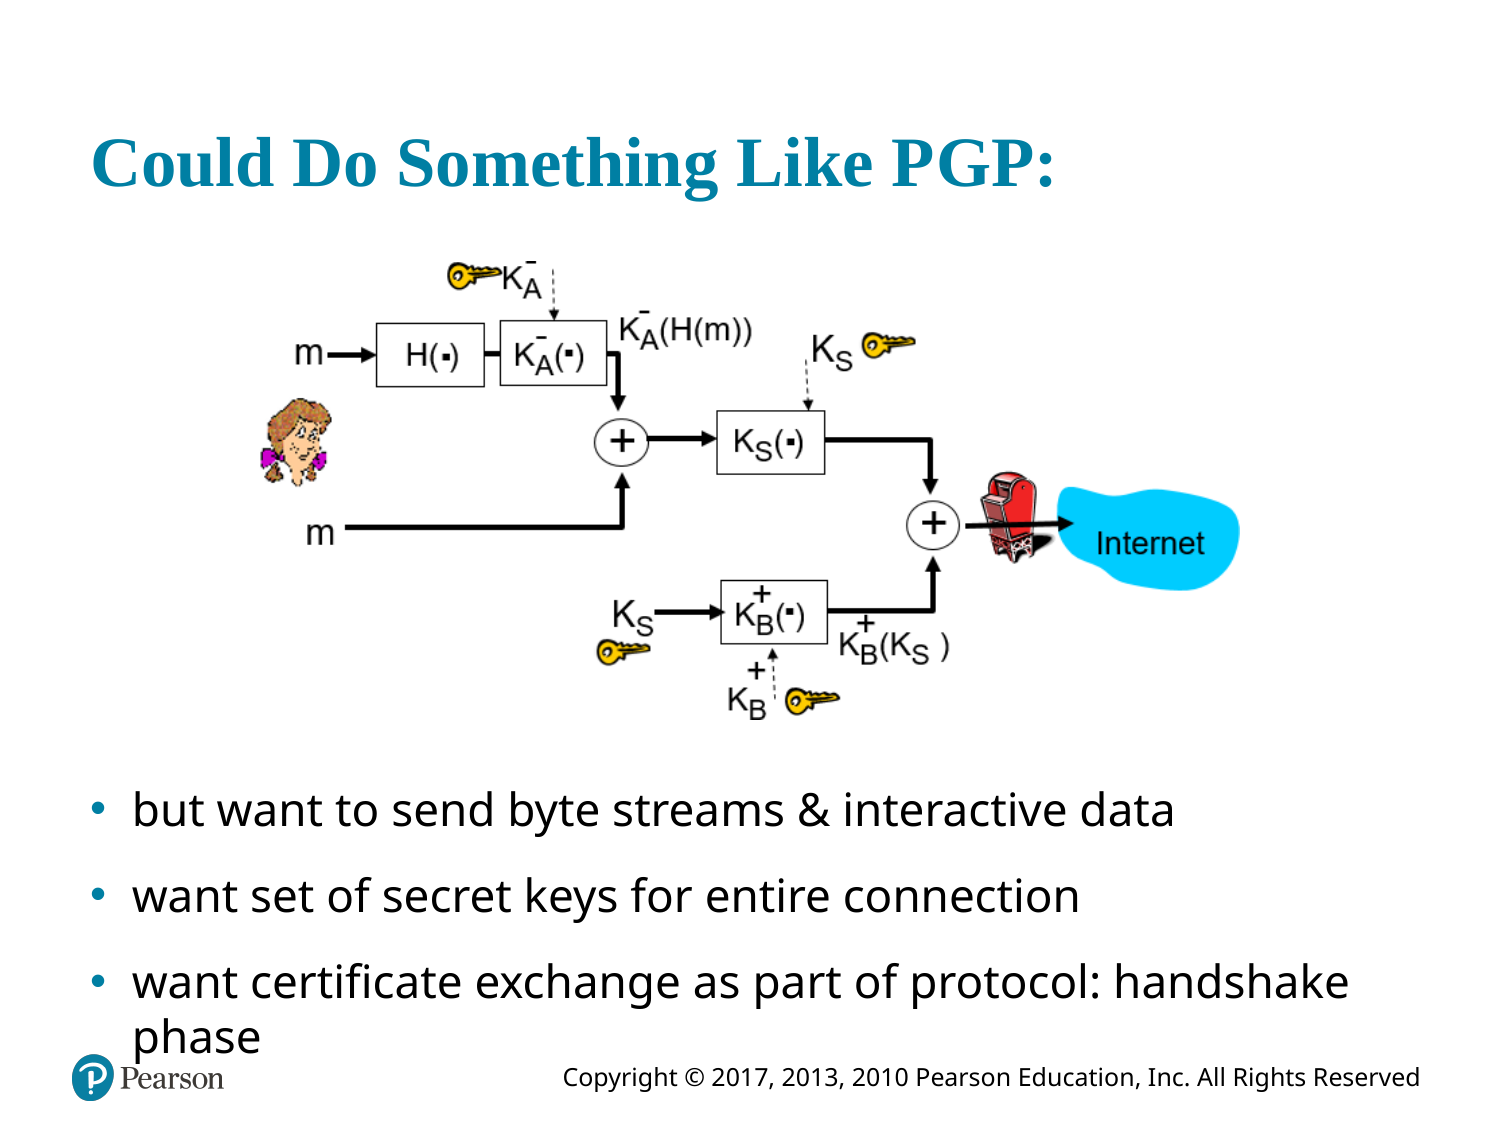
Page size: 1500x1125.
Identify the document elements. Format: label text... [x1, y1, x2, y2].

picture [259, 260, 1241, 720]
list but want to send byte streams & interactive data want set of secret keys for entire connection want certificate exchange as part of protocol: handshake phase [75, 765, 1451, 1125]
title Could Do Something Like P G P: [75, 0, 1425, 216]
